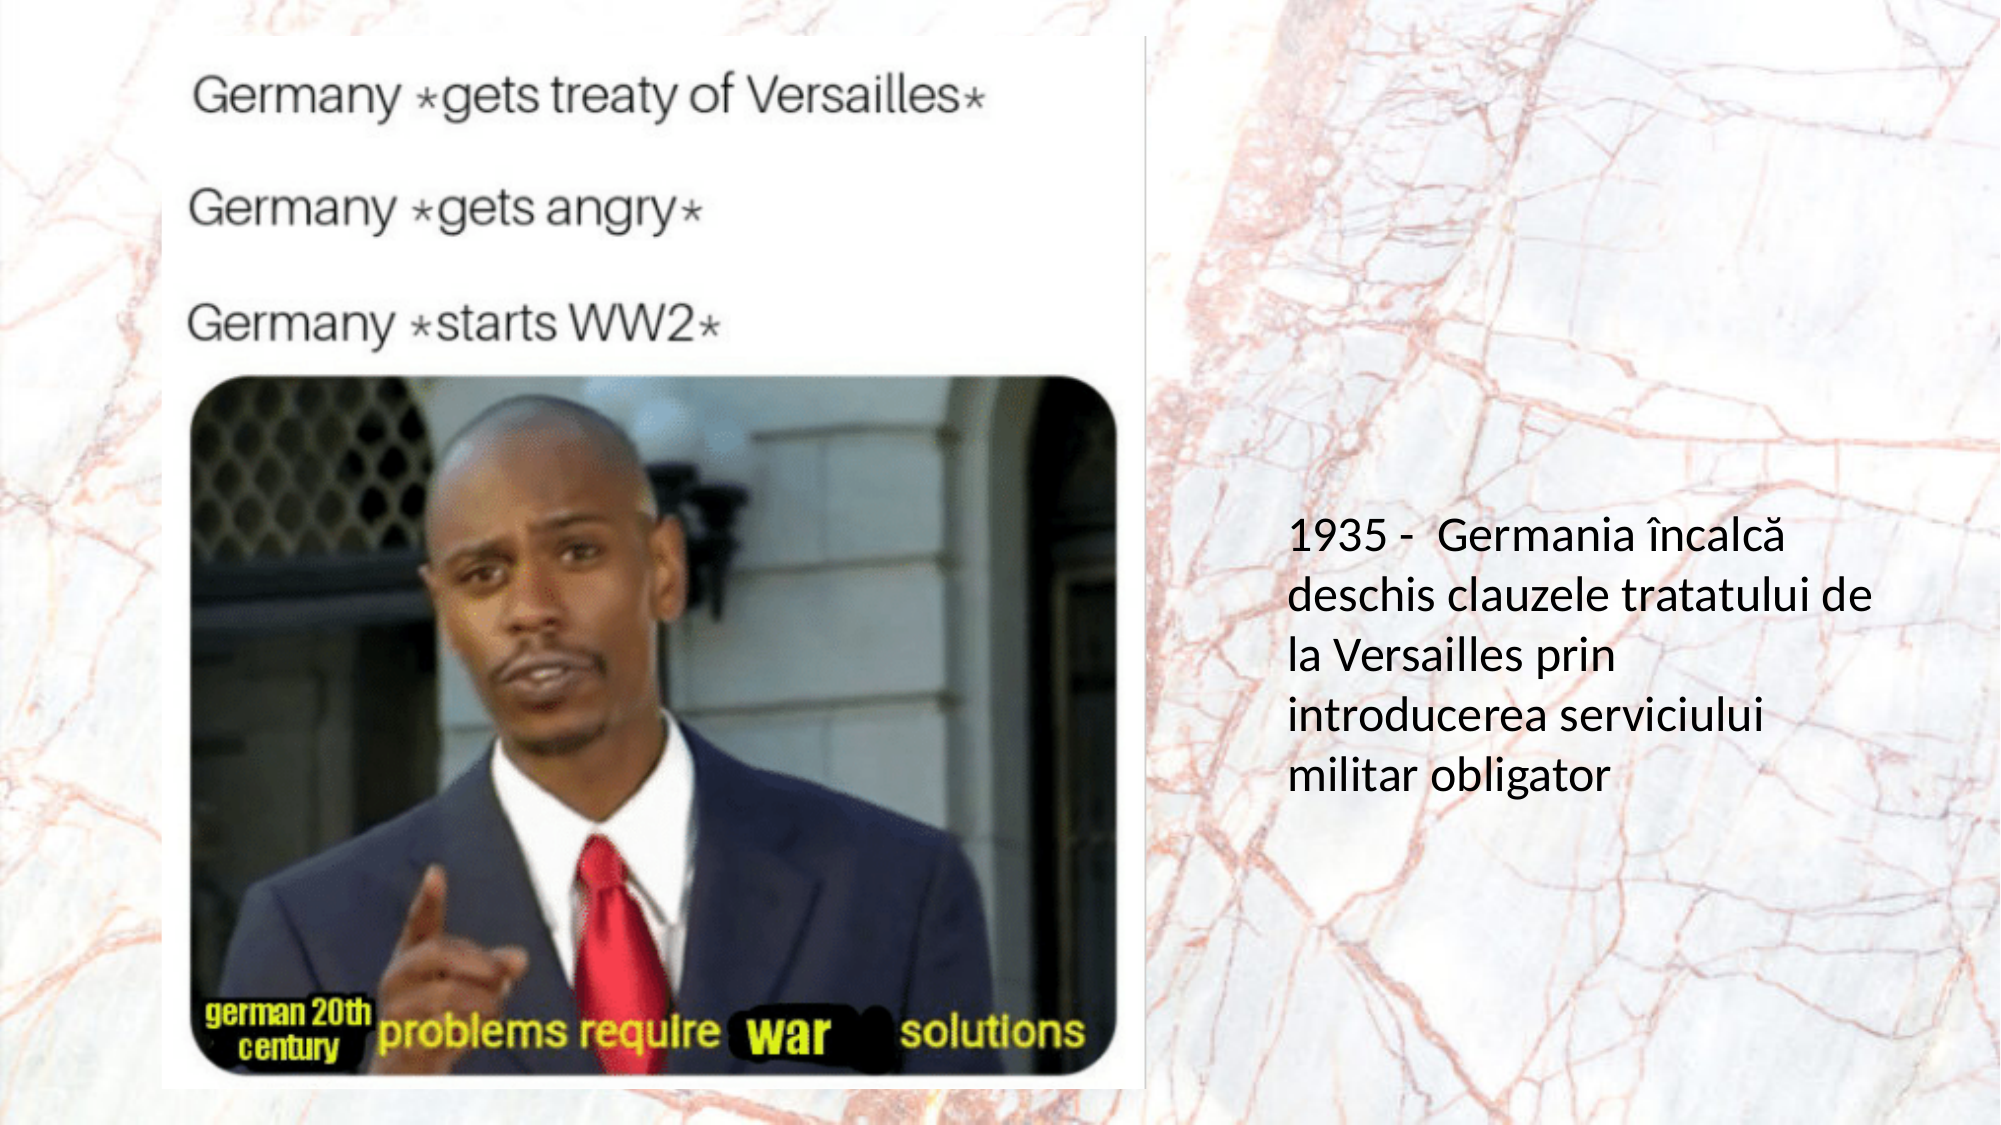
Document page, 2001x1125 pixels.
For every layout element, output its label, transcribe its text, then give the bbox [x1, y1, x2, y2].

text_box 1935 - Germania încalcă deschis clauzele tratatului de la Versailles prin introducerea serviciului militar obligator [1272, 494, 1900, 809]
picture [0, 0, 2001, 1125]
